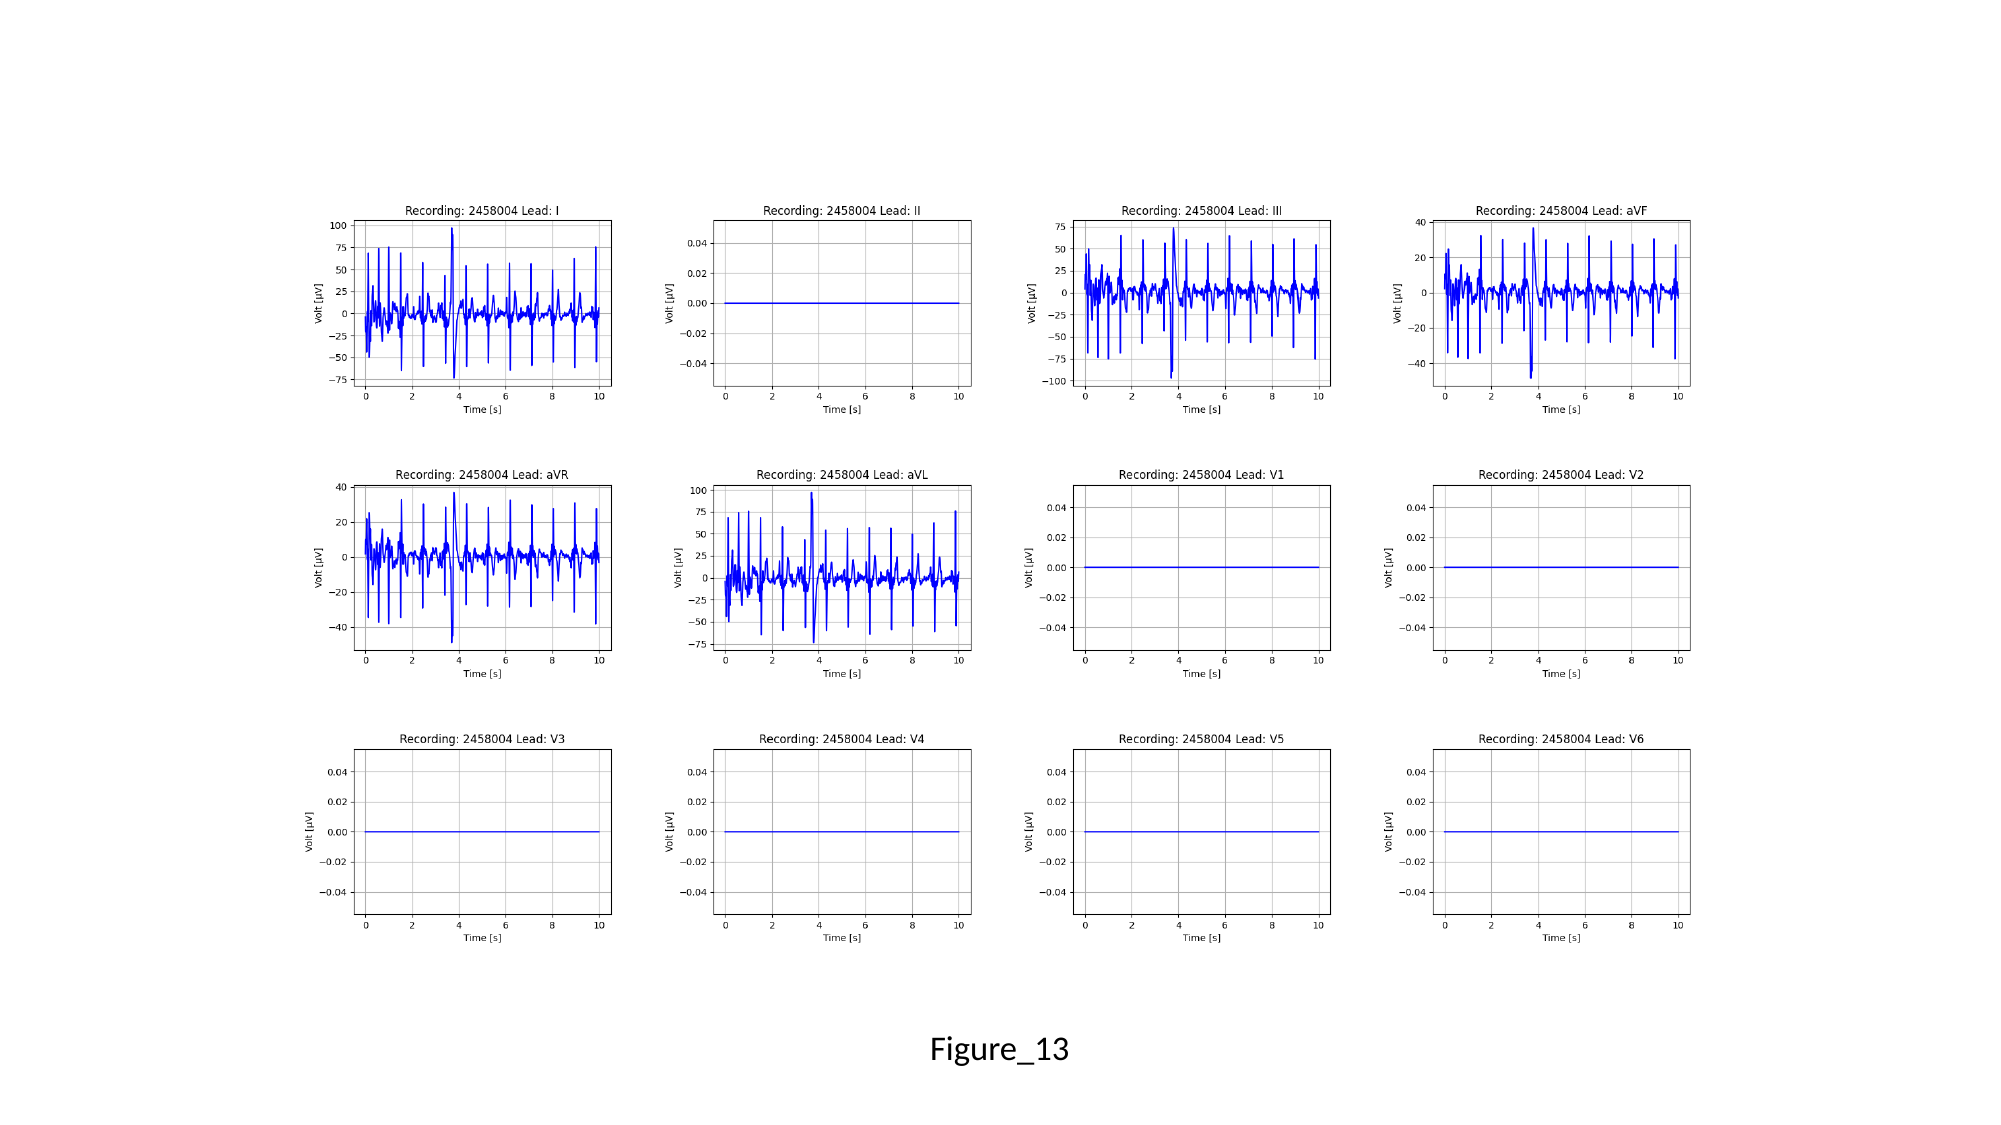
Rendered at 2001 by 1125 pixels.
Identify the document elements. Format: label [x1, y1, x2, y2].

text_box [138, 112, 1862, 1075]
